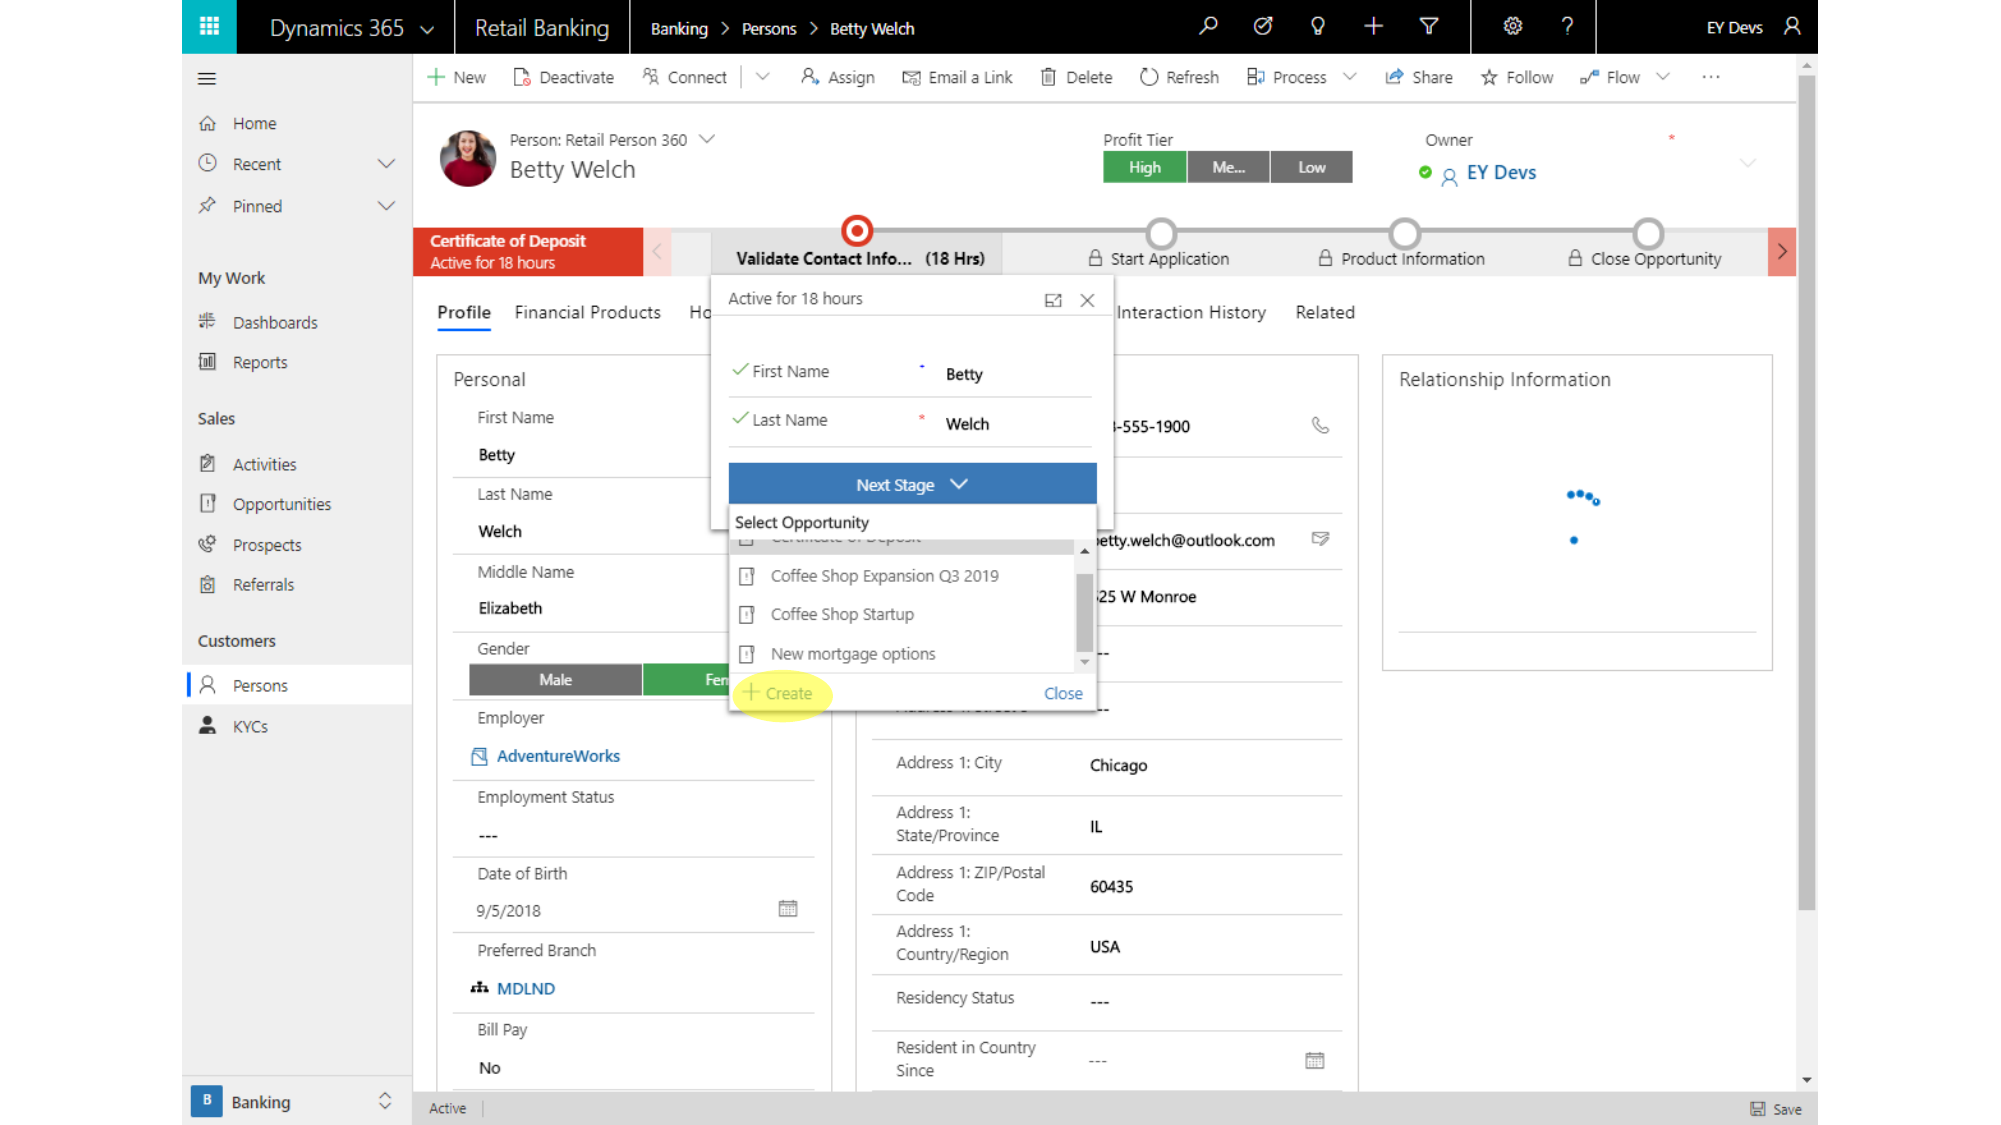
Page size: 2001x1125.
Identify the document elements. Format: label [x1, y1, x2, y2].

picture [182, 0, 1818, 1125]
